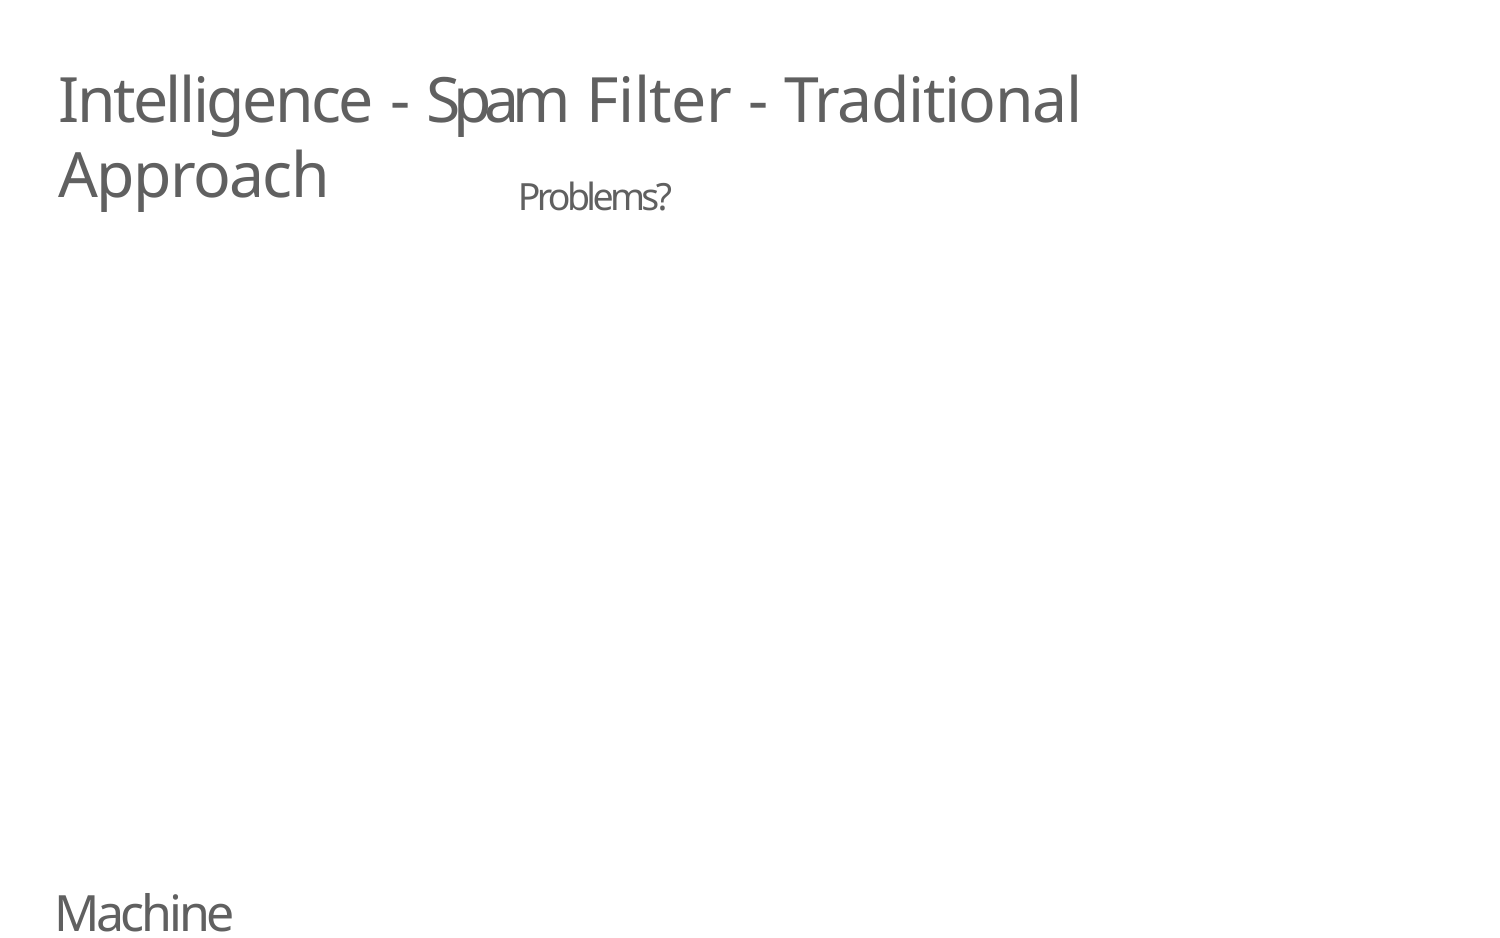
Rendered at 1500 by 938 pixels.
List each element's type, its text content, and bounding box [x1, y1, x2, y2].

footer Machine Learning [52, 876, 410, 938]
title Intelligence - Spam Filter - Traditional Approach [56, 58, 1280, 217]
text_box Problems? [515, 170, 703, 218]
